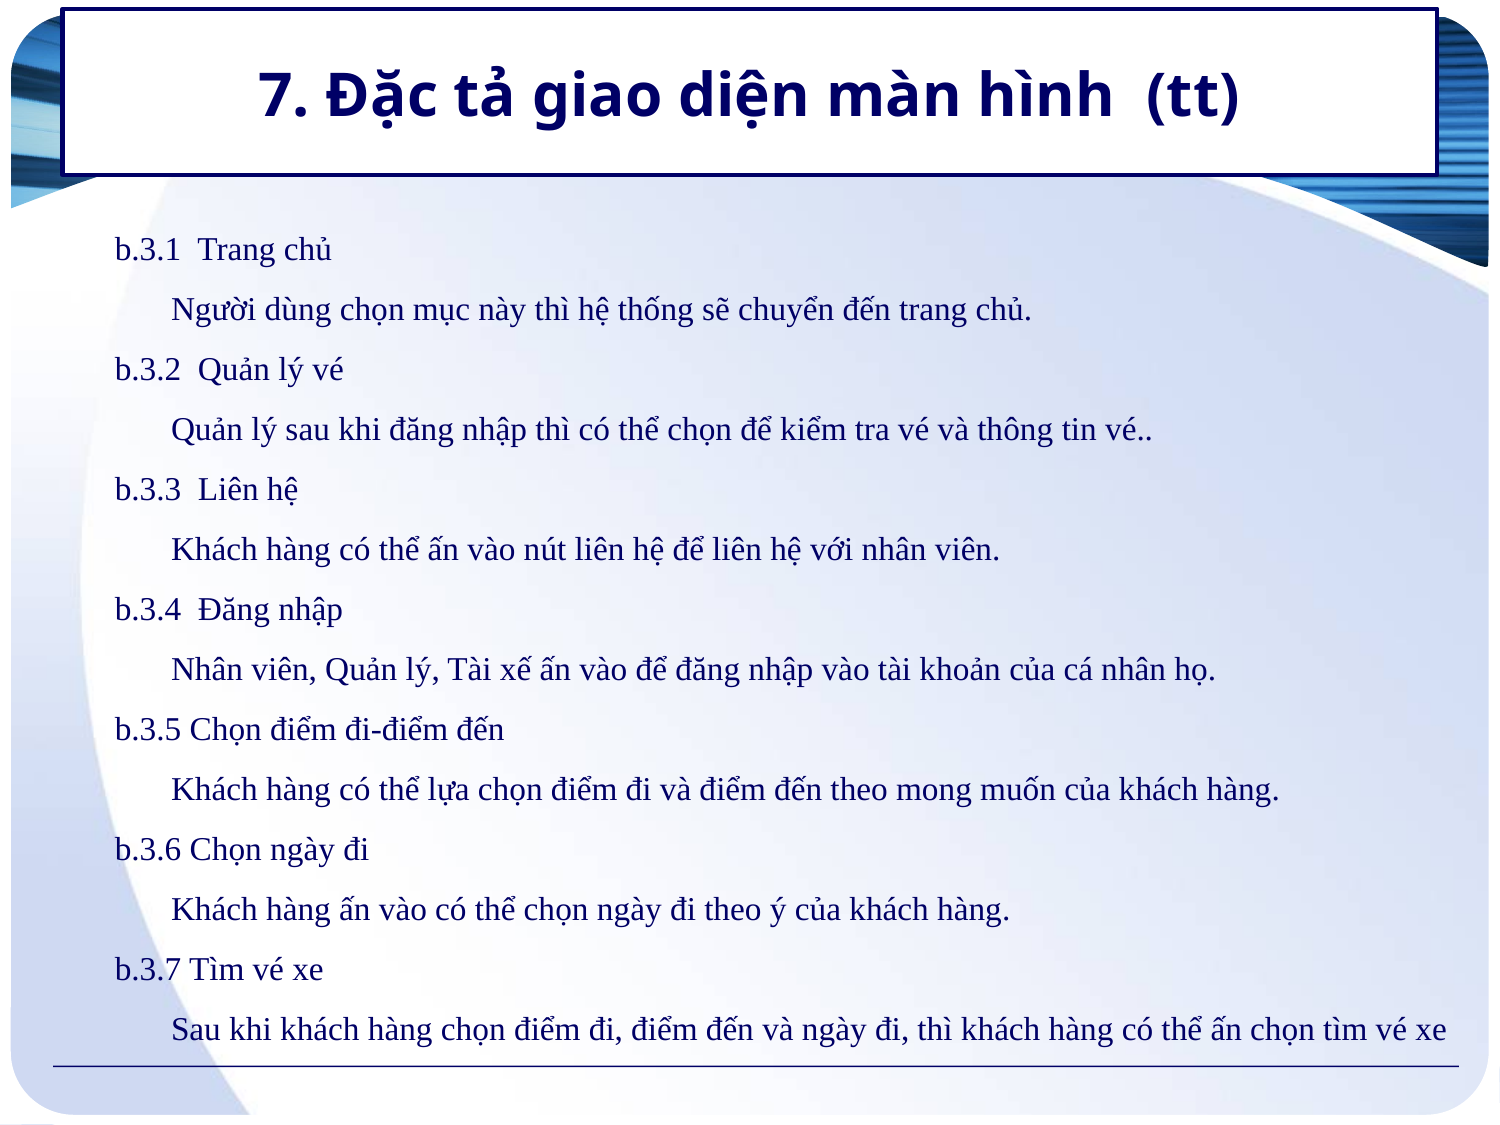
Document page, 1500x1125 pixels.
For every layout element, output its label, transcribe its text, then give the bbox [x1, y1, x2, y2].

title 7. Đặc tả giao diện màn hình (tt) [60, 7, 1439, 177]
text_box b.3.1 Trang chủ Người dùng chọn mục này thì hệ thống sẽ chuyển đến trang chủ. b.3.2 Quản lý vé Quản lý sau khi đăng nhập thì có thể chọn để kiểm tra vé và thông tin vé.. b.3.3 Liên hệ Khách hàng có thể ấn vào nút liên hệ để liên hệ với nhân viên. b.3.4 Đăng nhập Nhân viên, Quản lý, Tài xế ấn vào để đăng nhập vào tài khoản của cá nhân họ. b.3.5 Chọn điểm đi-điểm đến Khách hàng có thể lựa chọn điểm đi và điểm đến theo mong muốn của khách hàng. b.3.6 Chọn ngày đi Khách hàng ấn vào có thể chọn ngày đi theo ý của khách hàng. b.3.7 Tìm vé xe Sau khi khách hàng chọn điểm đi, điểm đến và ngày đi, thì khách hàng có thể ấn chọn tìm vé xe [99, 199, 1475, 1055]
picture [11, 16, 1488, 1114]
